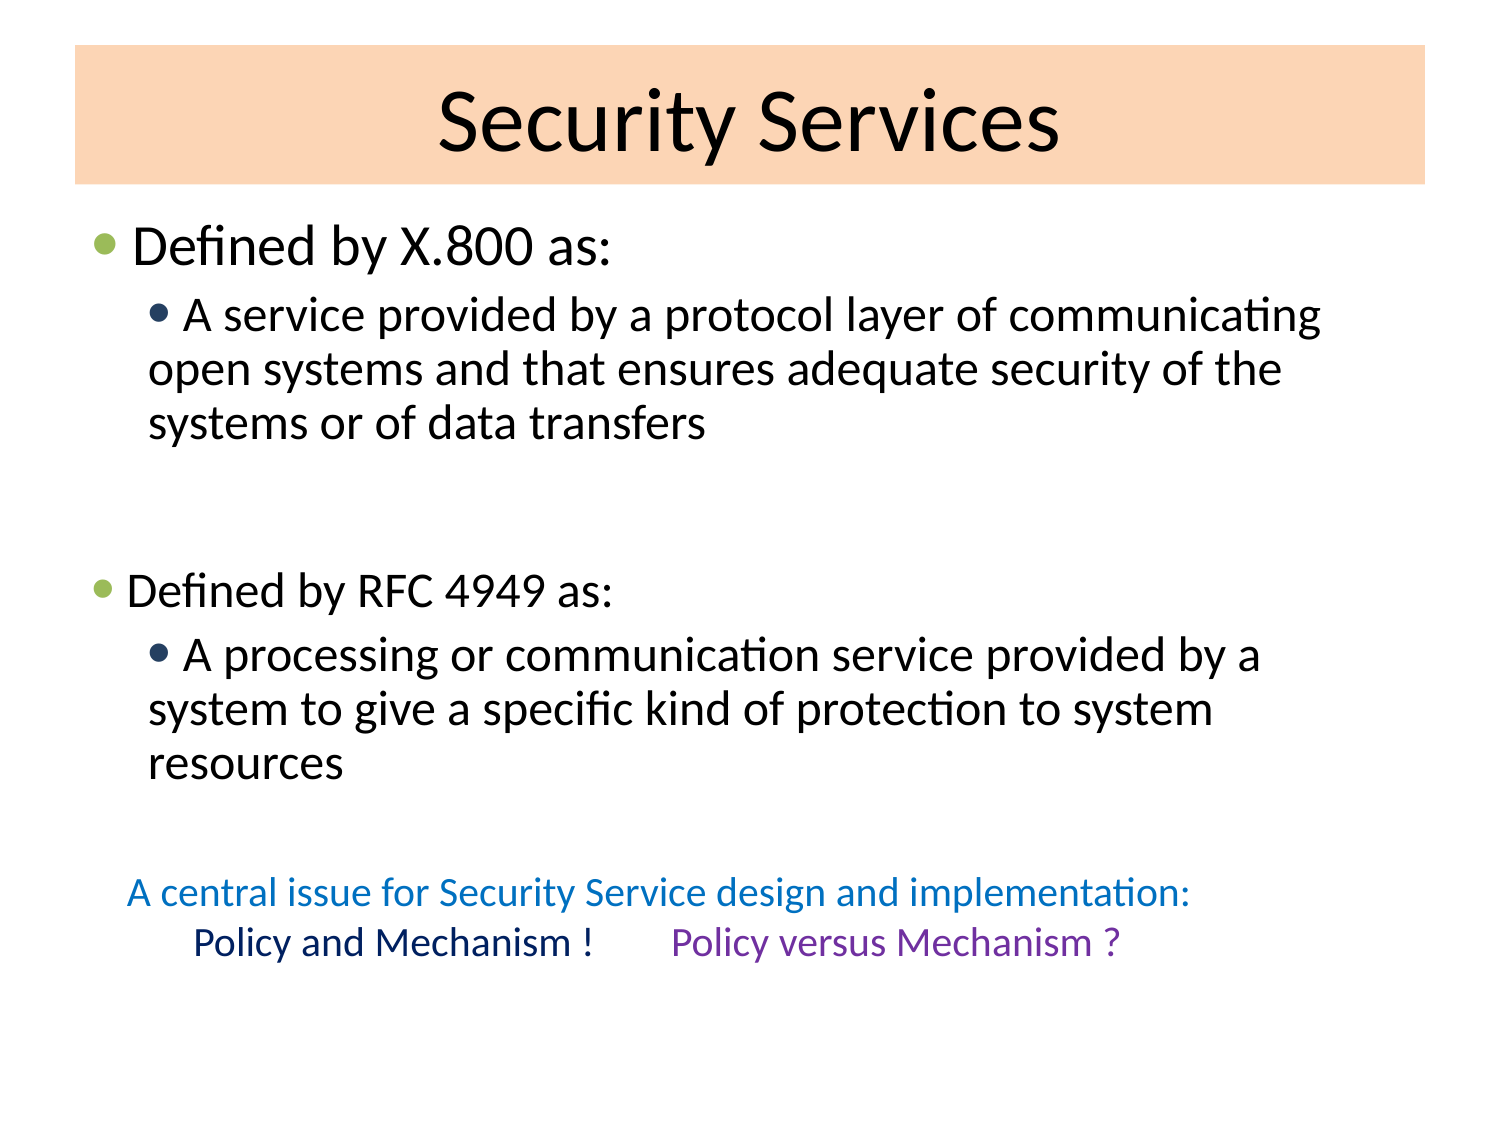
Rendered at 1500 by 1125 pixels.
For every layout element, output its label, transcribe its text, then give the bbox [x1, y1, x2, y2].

title Security Services [75, 45, 1425, 185]
text_box A central issue for Security Service design and implementation: Policy and Mechanism ! Policy versus Mechanism ? [112, 857, 1435, 973]
list Defined by X.800 as: A service provided by a protocol layer of communicating open systems and that ensures adequate security of the systems or of data transfers Defined by RFC 4949 as: A processing or communication service provided by a system to give a specific kind of protection to system resources [76, 208, 1427, 882]
